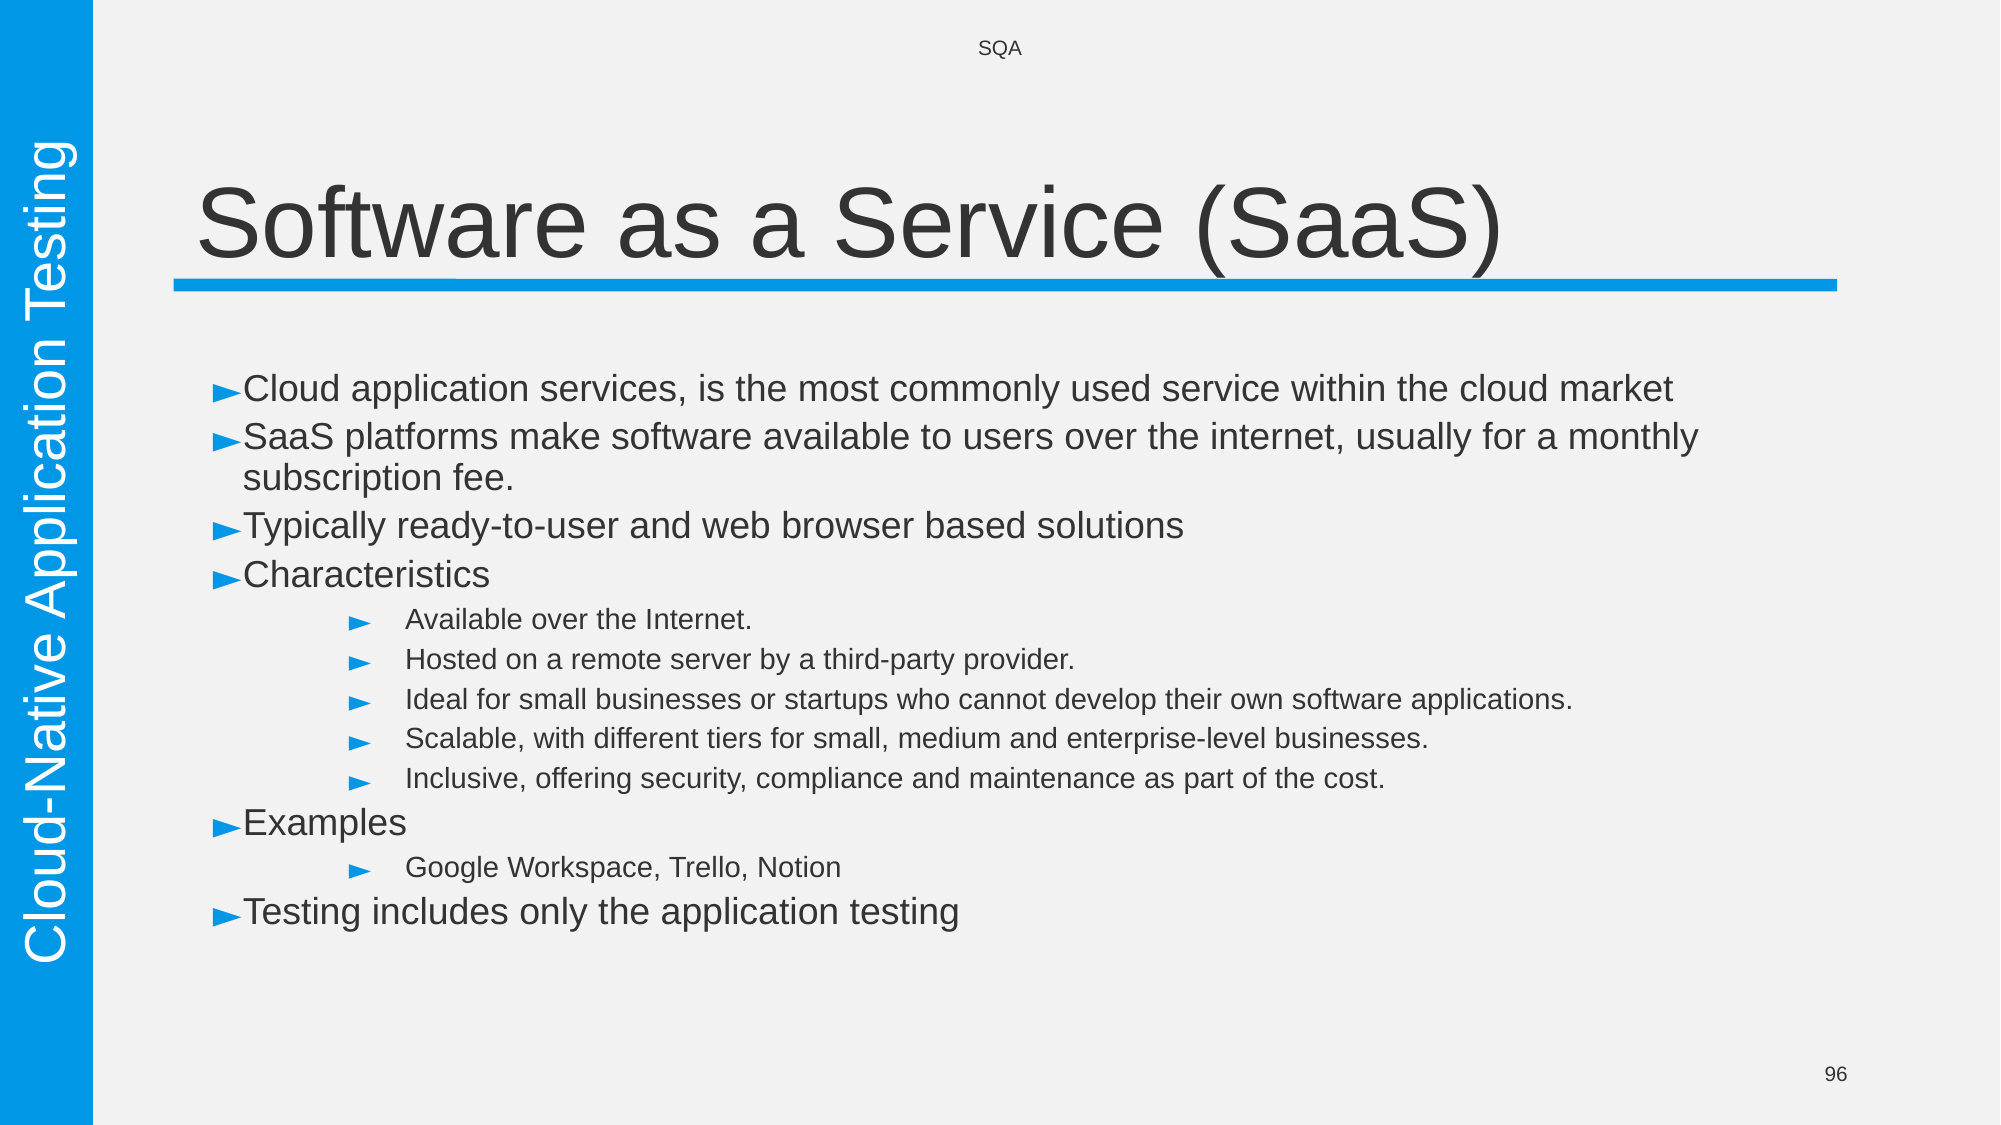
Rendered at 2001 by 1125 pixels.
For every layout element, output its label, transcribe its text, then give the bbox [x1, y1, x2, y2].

title Software as a Service (SaaS) [180, 47, 1830, 285]
slide_number 96 [1412, 1042, 1863, 1103]
footer SQA [662, 17, 1338, 47]
title Cloud-Native Application Testing [9, 47, 85, 1059]
list Cloud application services, is the most commonly used service within the cloud market SaaS platforms make software available to users over the internet, usually for a monthly subscription fee. Typically ready-to-user and web browser based solutions Characteristics Available over the Internet. Hosted on a remote server by a third-party provider. Ideal for small businesses or startups who cannot develop their own software applications. Scalable, with different tiers for small, medium and enterprise-level businesses. Inclusive, offering security, compliance and maintenance as part of the cost. Examples Google Workspace, Trello, Notion Testing includes only the application testing [180, 302, 1830, 963]
